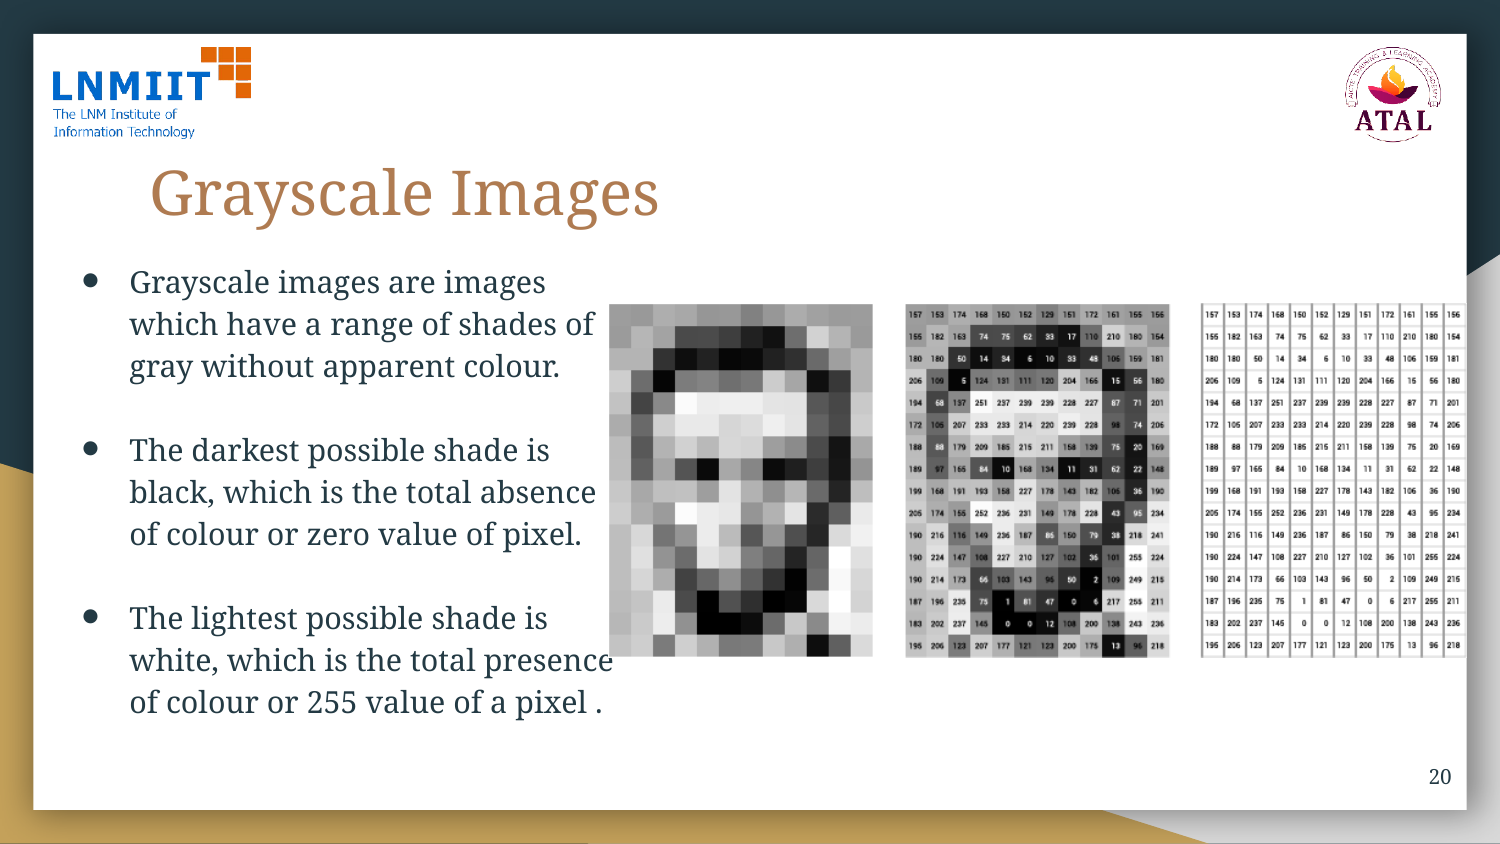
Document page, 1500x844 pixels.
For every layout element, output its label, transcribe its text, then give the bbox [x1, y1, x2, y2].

list Grayscale images are images which have a range of shades of gray without apparent colour. The darkest possible shade is black, which is the total absence of colour or zero value of pixel. The lightest possible shade is white, which is the total presence of colour or 255 value of a pixel . [43, 242, 634, 795]
title Grayscale Images [134, 138, 1366, 243]
picture [53, 47, 251, 139]
picture [608, 303, 1467, 658]
picture [1332, 43, 1447, 143]
slide_number 20 [1376, 745, 1467, 810]
